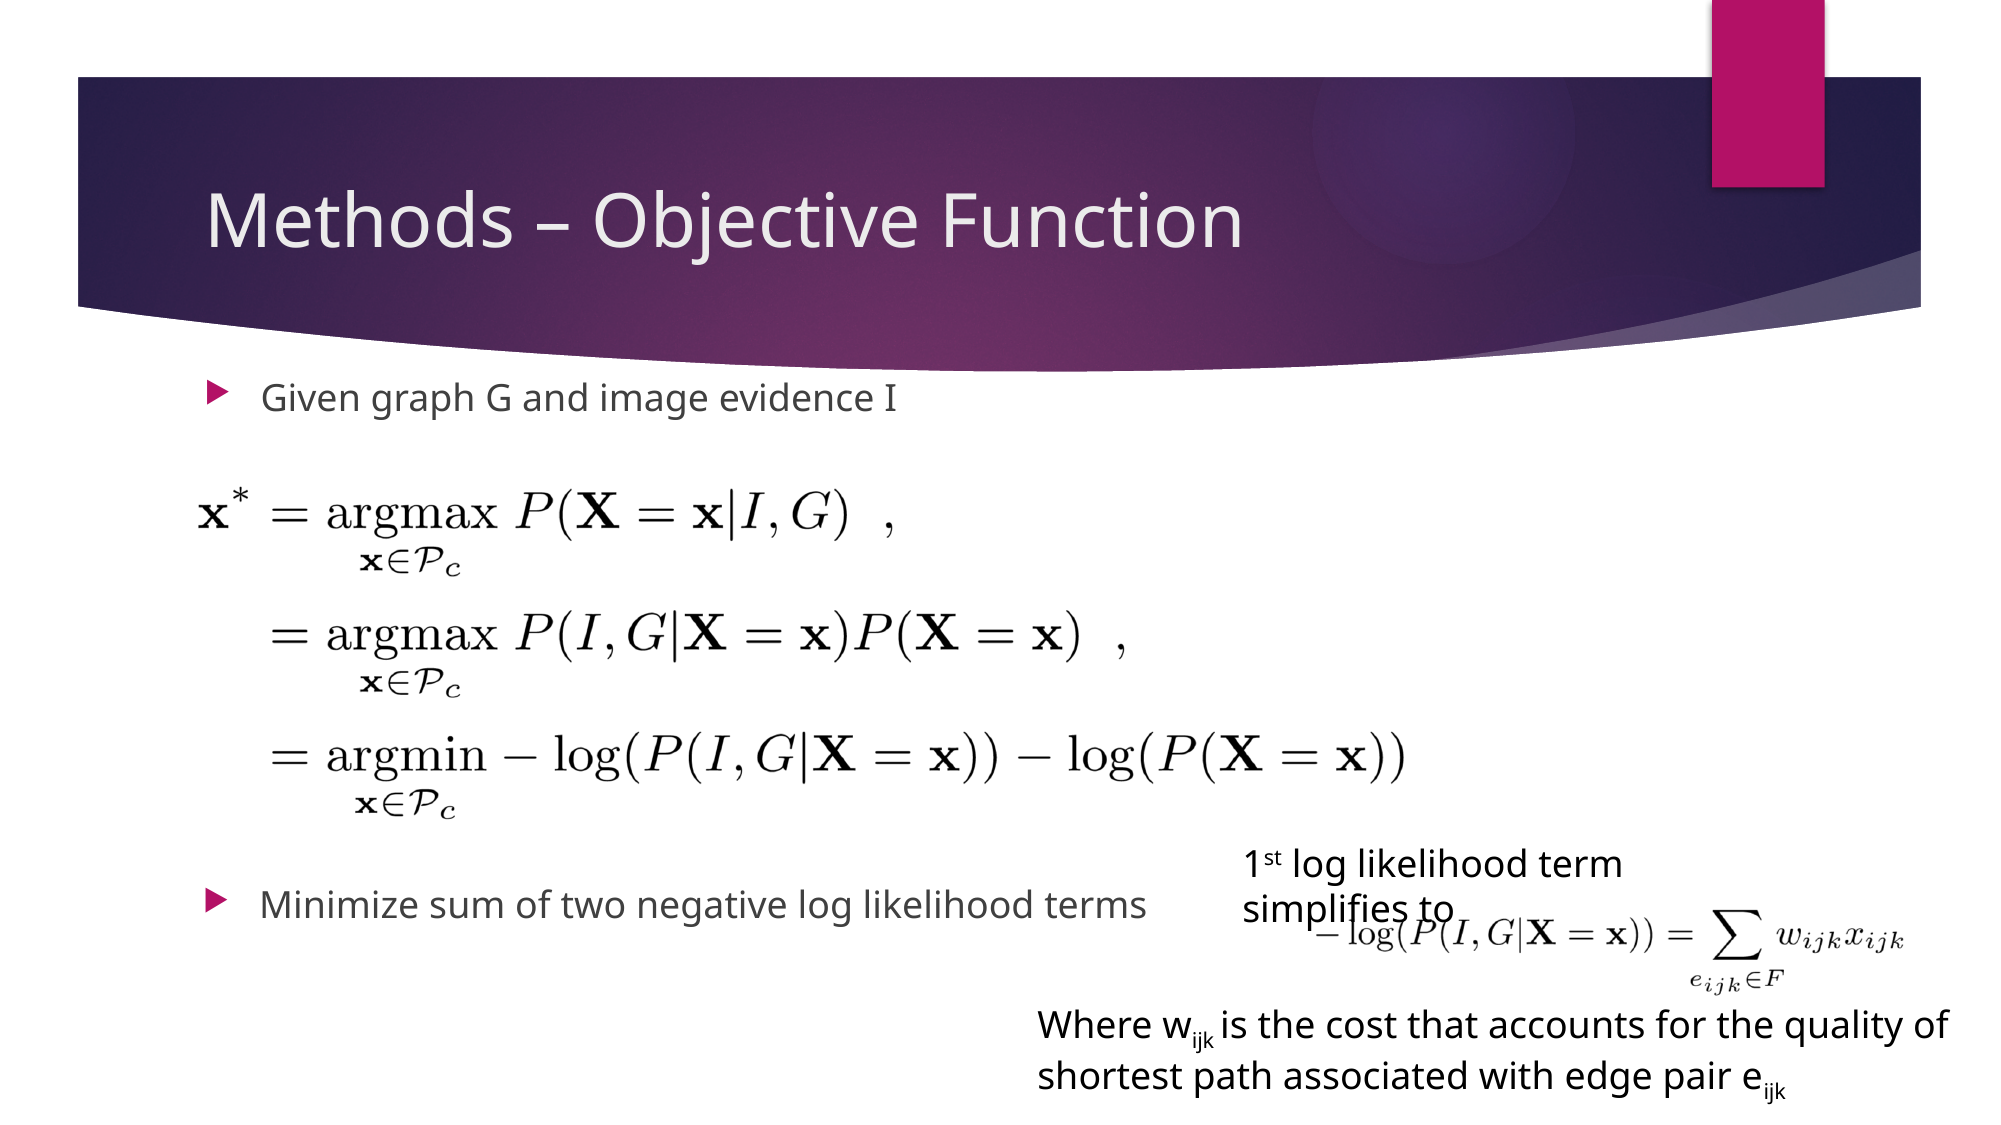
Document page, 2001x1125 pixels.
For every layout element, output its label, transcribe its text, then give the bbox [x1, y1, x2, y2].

picture [1295, 894, 1909, 998]
text_box 1st log likelihood term simplifies to [1227, 832, 1811, 937]
text_box Given graph G and image evidence I [189, 366, 1289, 444]
text_box Where wijk is the cost that accounts for the quality of shortest path associated with edge pair eijk [1022, 993, 2000, 1125]
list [180, 471, 1408, 833]
text_box Minimize sum of two negative log likelihood terms [187, 874, 1287, 952]
title Methods – Objective Function [189, 159, 1627, 276]
